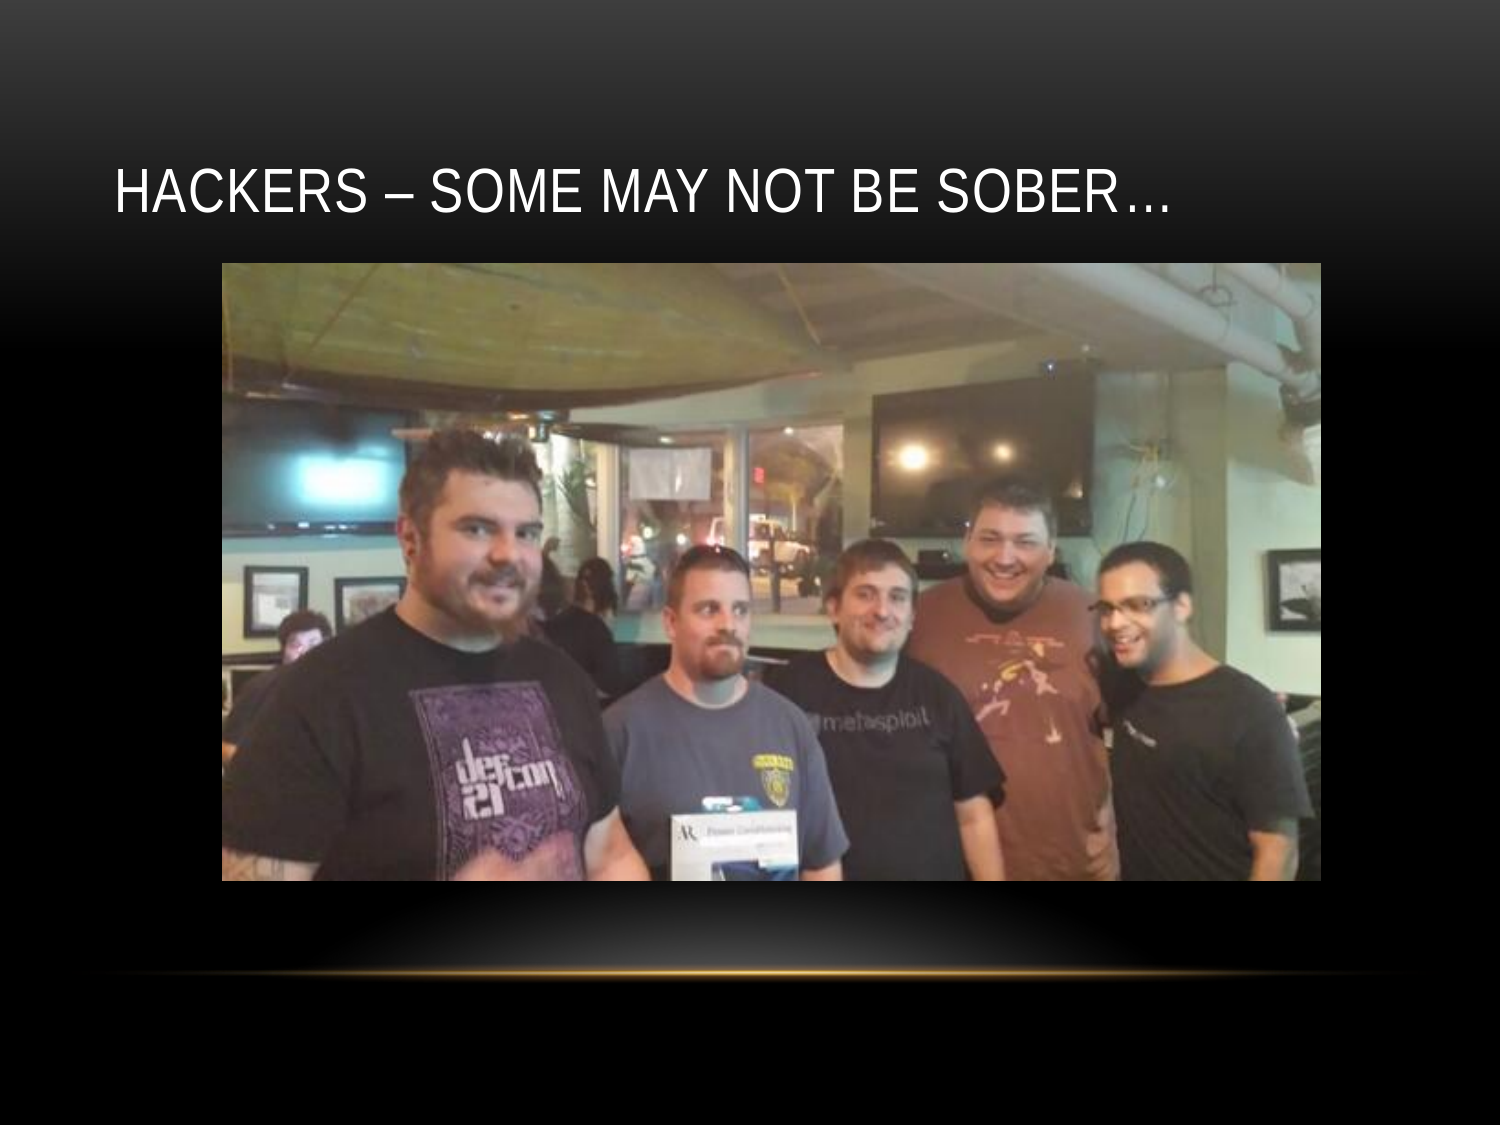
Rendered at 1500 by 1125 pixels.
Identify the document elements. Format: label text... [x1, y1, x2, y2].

picture [0, 0, 1500, 1125]
title Hackers – some may not be sober… [99, 45, 1400, 233]
